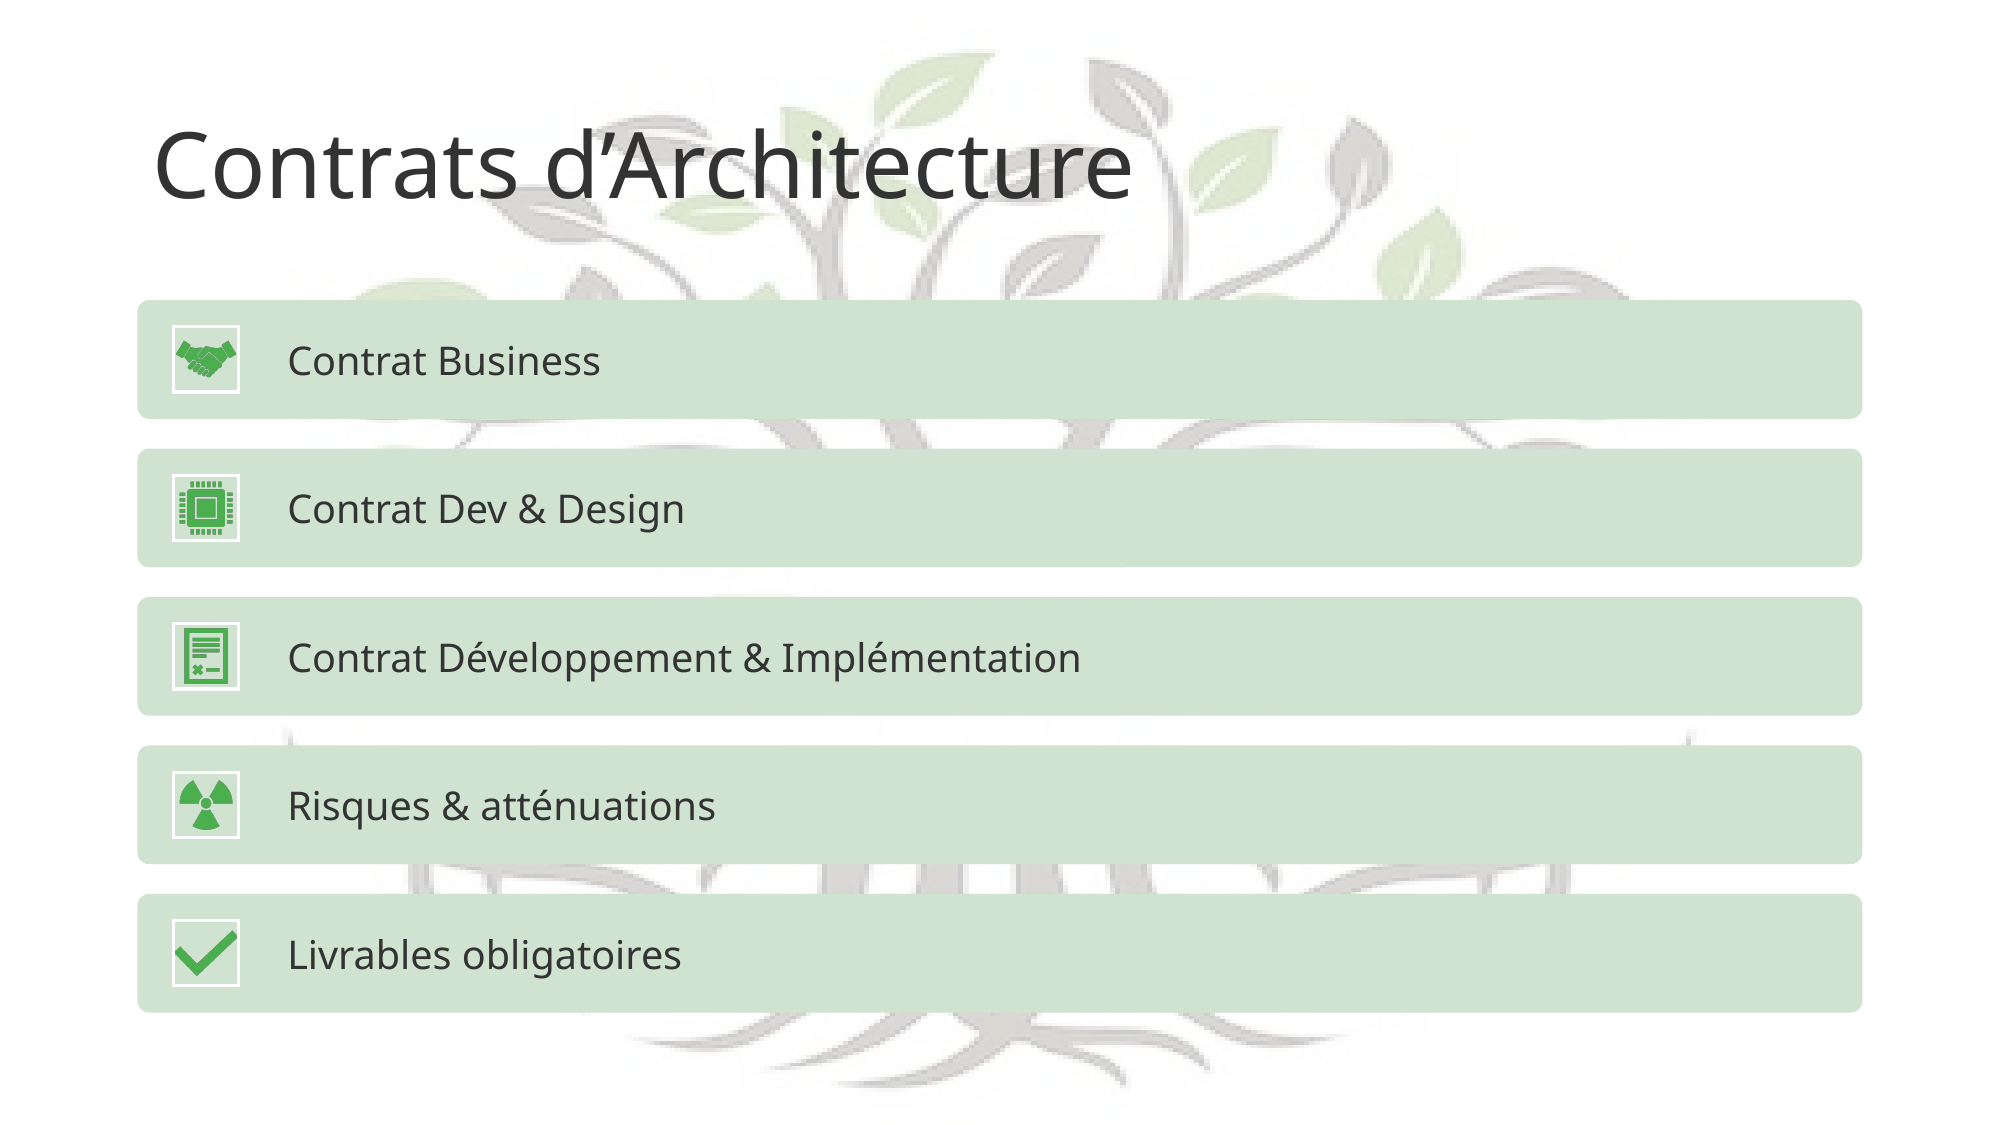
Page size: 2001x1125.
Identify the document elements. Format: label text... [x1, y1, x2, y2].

title Contrats d’Architecture [137, 59, 1863, 278]
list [136, 298, 1863, 1014]
